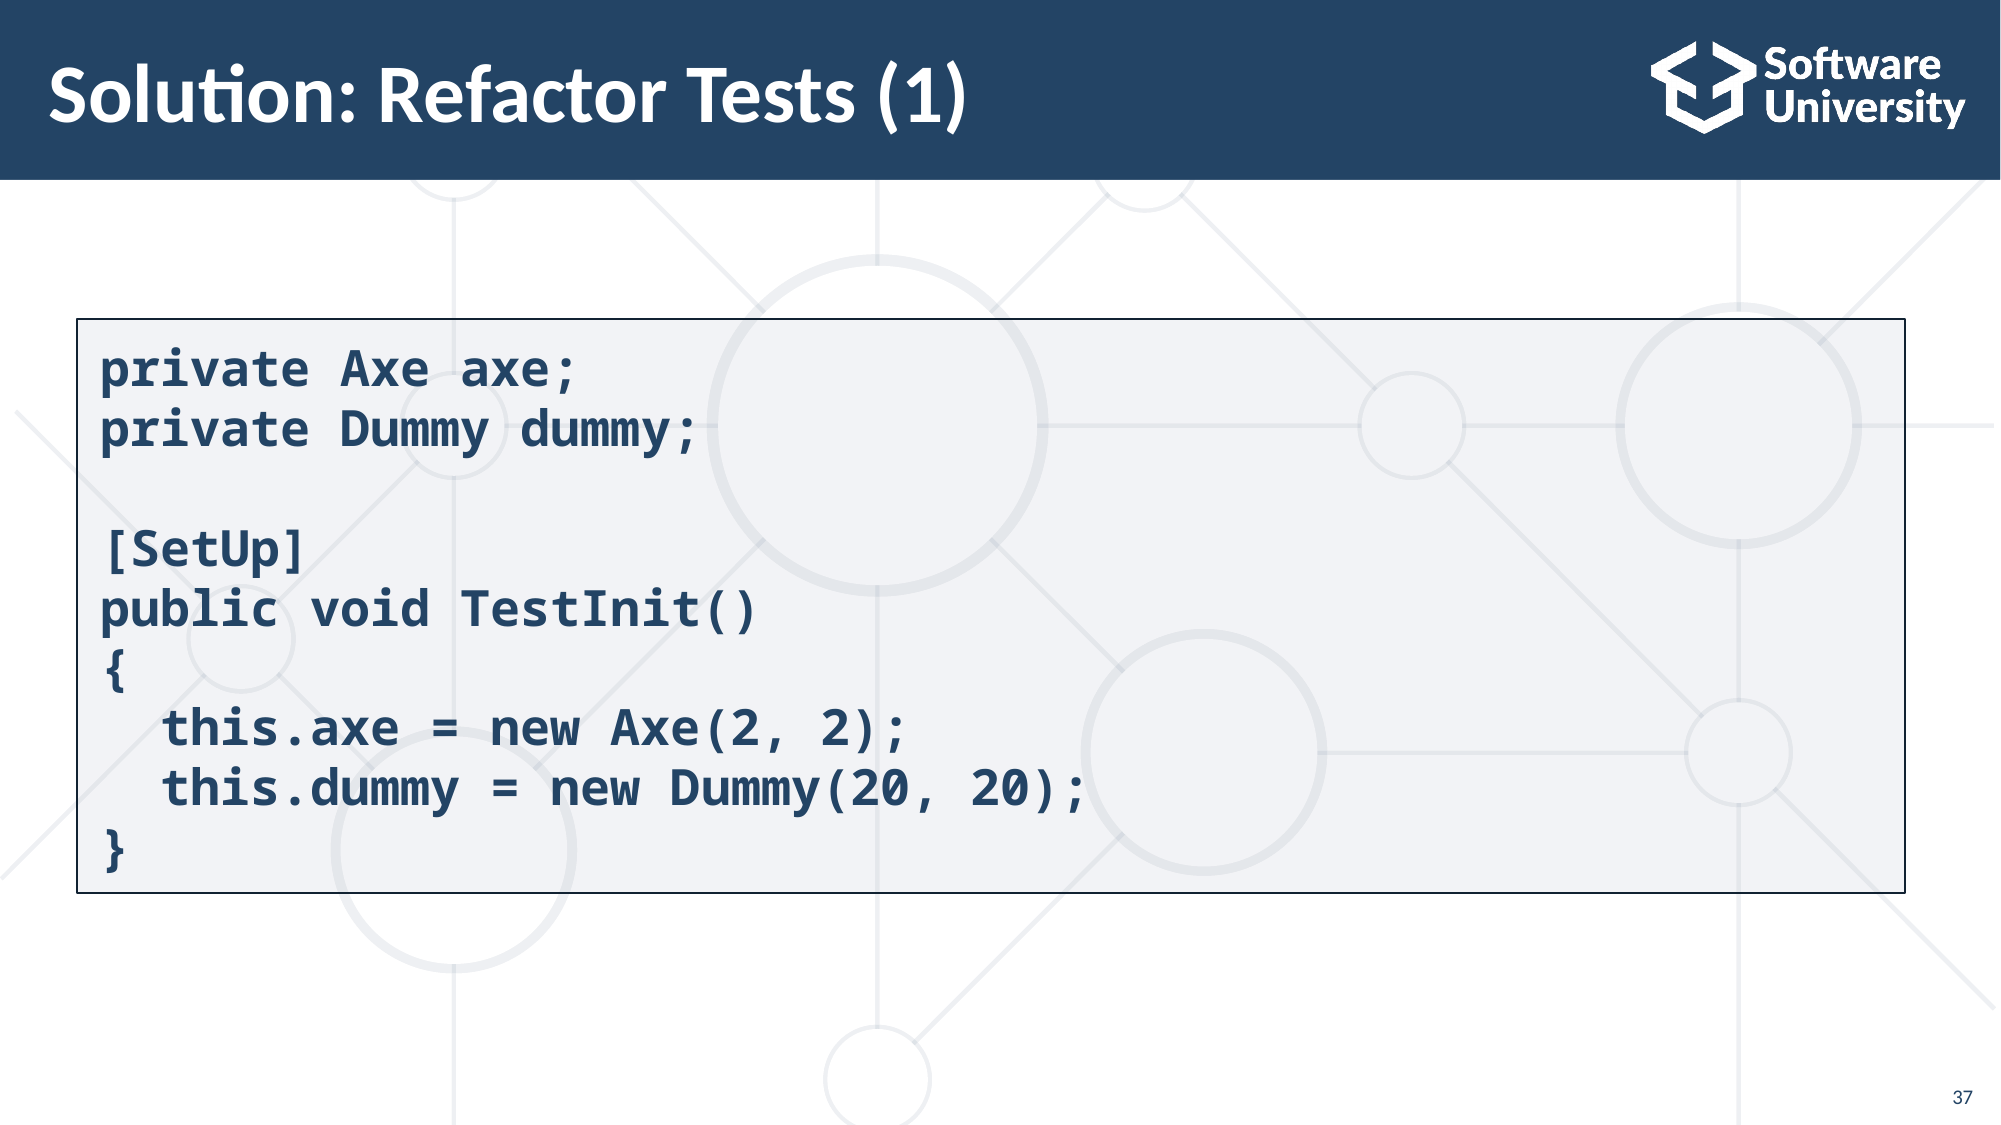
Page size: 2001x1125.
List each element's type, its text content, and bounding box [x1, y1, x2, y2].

slide_number 37 [1927, 1067, 1989, 1117]
text_box private Axe axe; private Dummy dummy; [SetUp] public void TestInit() { this.axe = new Axe(2, 2); this.dummy = new Dummy(20, 20); } [77, 318, 1906, 894]
title Solution: Refactor Tests (1) [31, 16, 1591, 162]
picture [1651, 41, 1966, 134]
